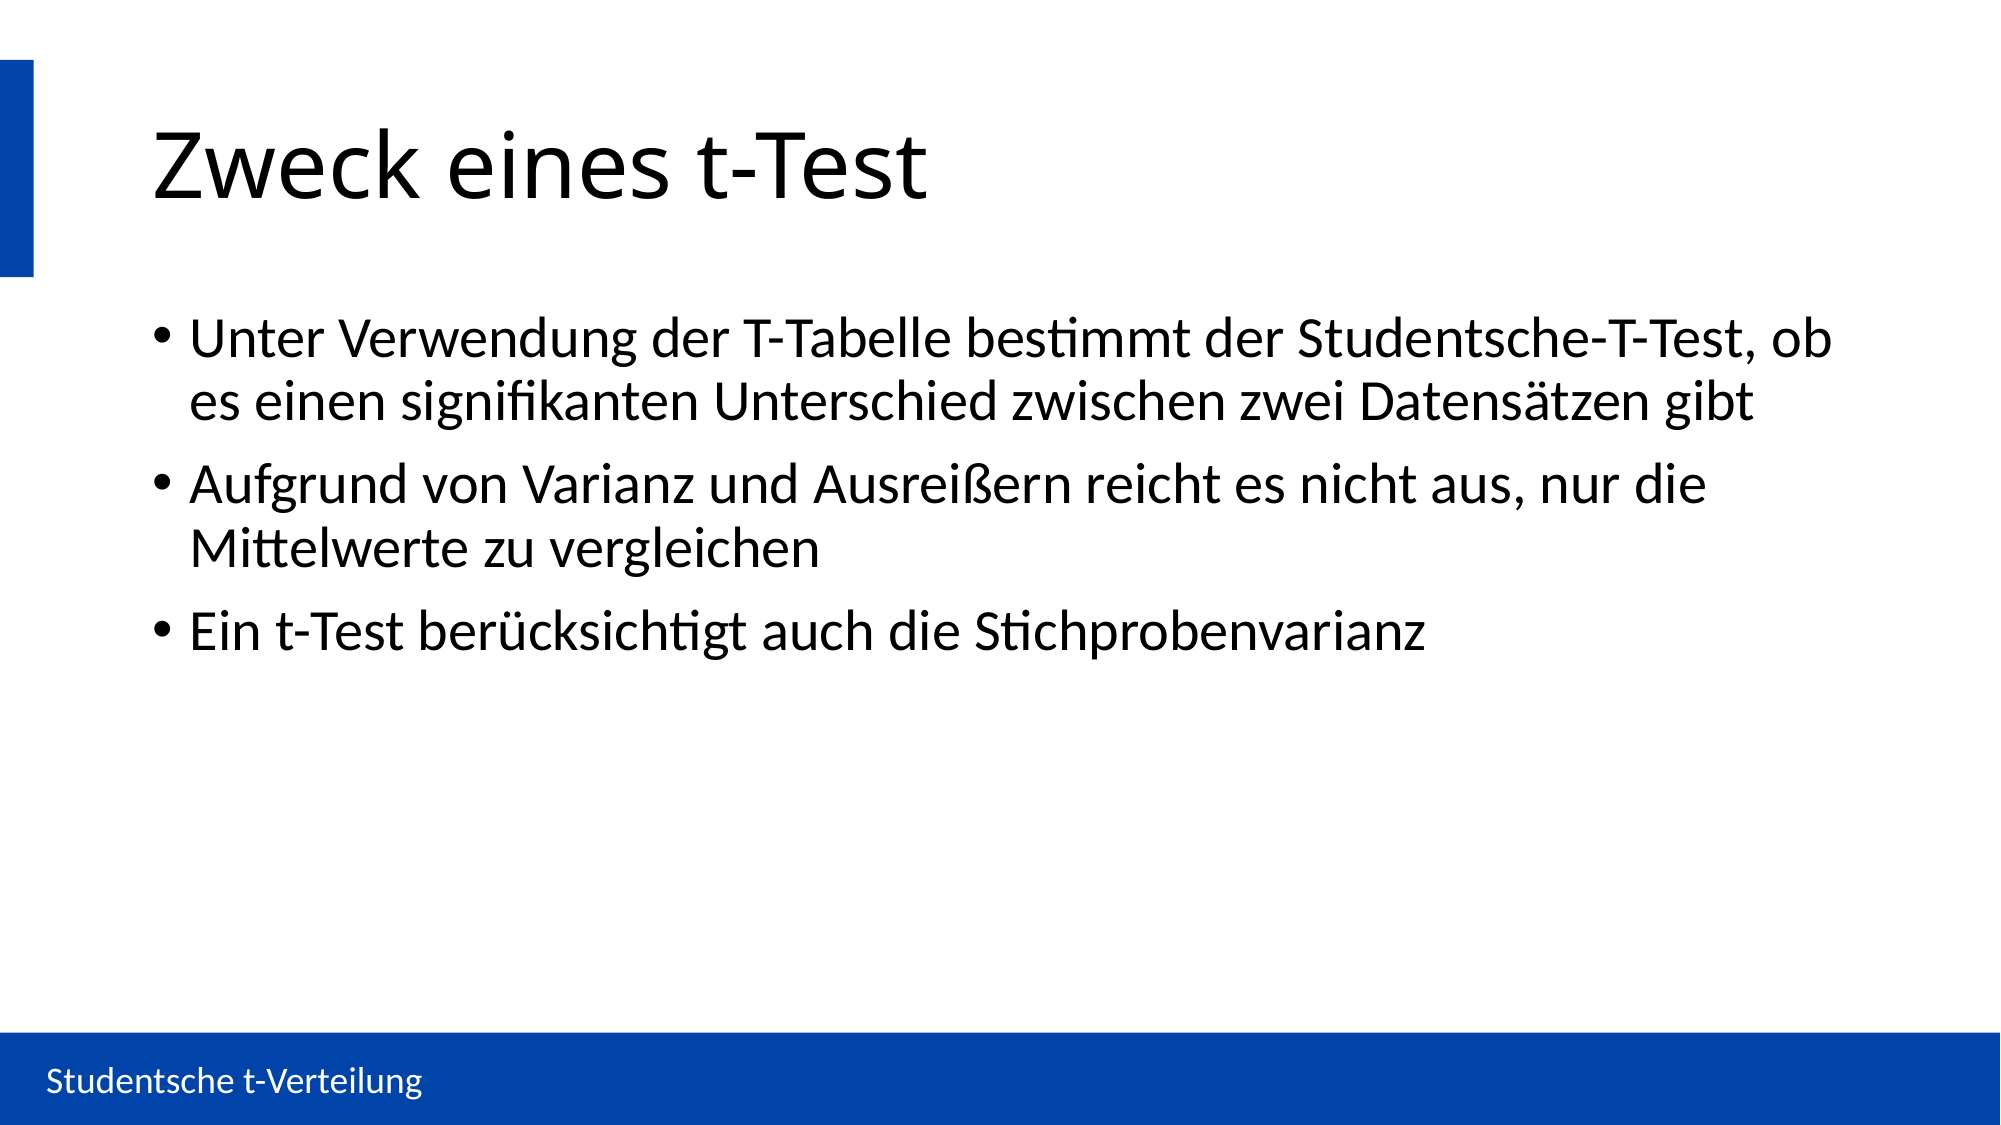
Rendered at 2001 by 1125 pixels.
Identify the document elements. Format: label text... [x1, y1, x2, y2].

list Unter Verwendung der T-Tabelle bestimmt der Studentsche-T-Test, ob es einen signifikanten Unterschied zwischen zwei Datensätzen gibt Aufgrund von Varianz und Ausreißern reicht es nicht aus, nur die Mittelwerte zu vergleichen Ein t-Test berücksichtigt auch die Stichprobenvarianz [137, 299, 1863, 1014]
title Zweck eines t-Test [137, 59, 1863, 278]
footer Studentsche t-Verteilung [31, 1048, 1071, 1109]
